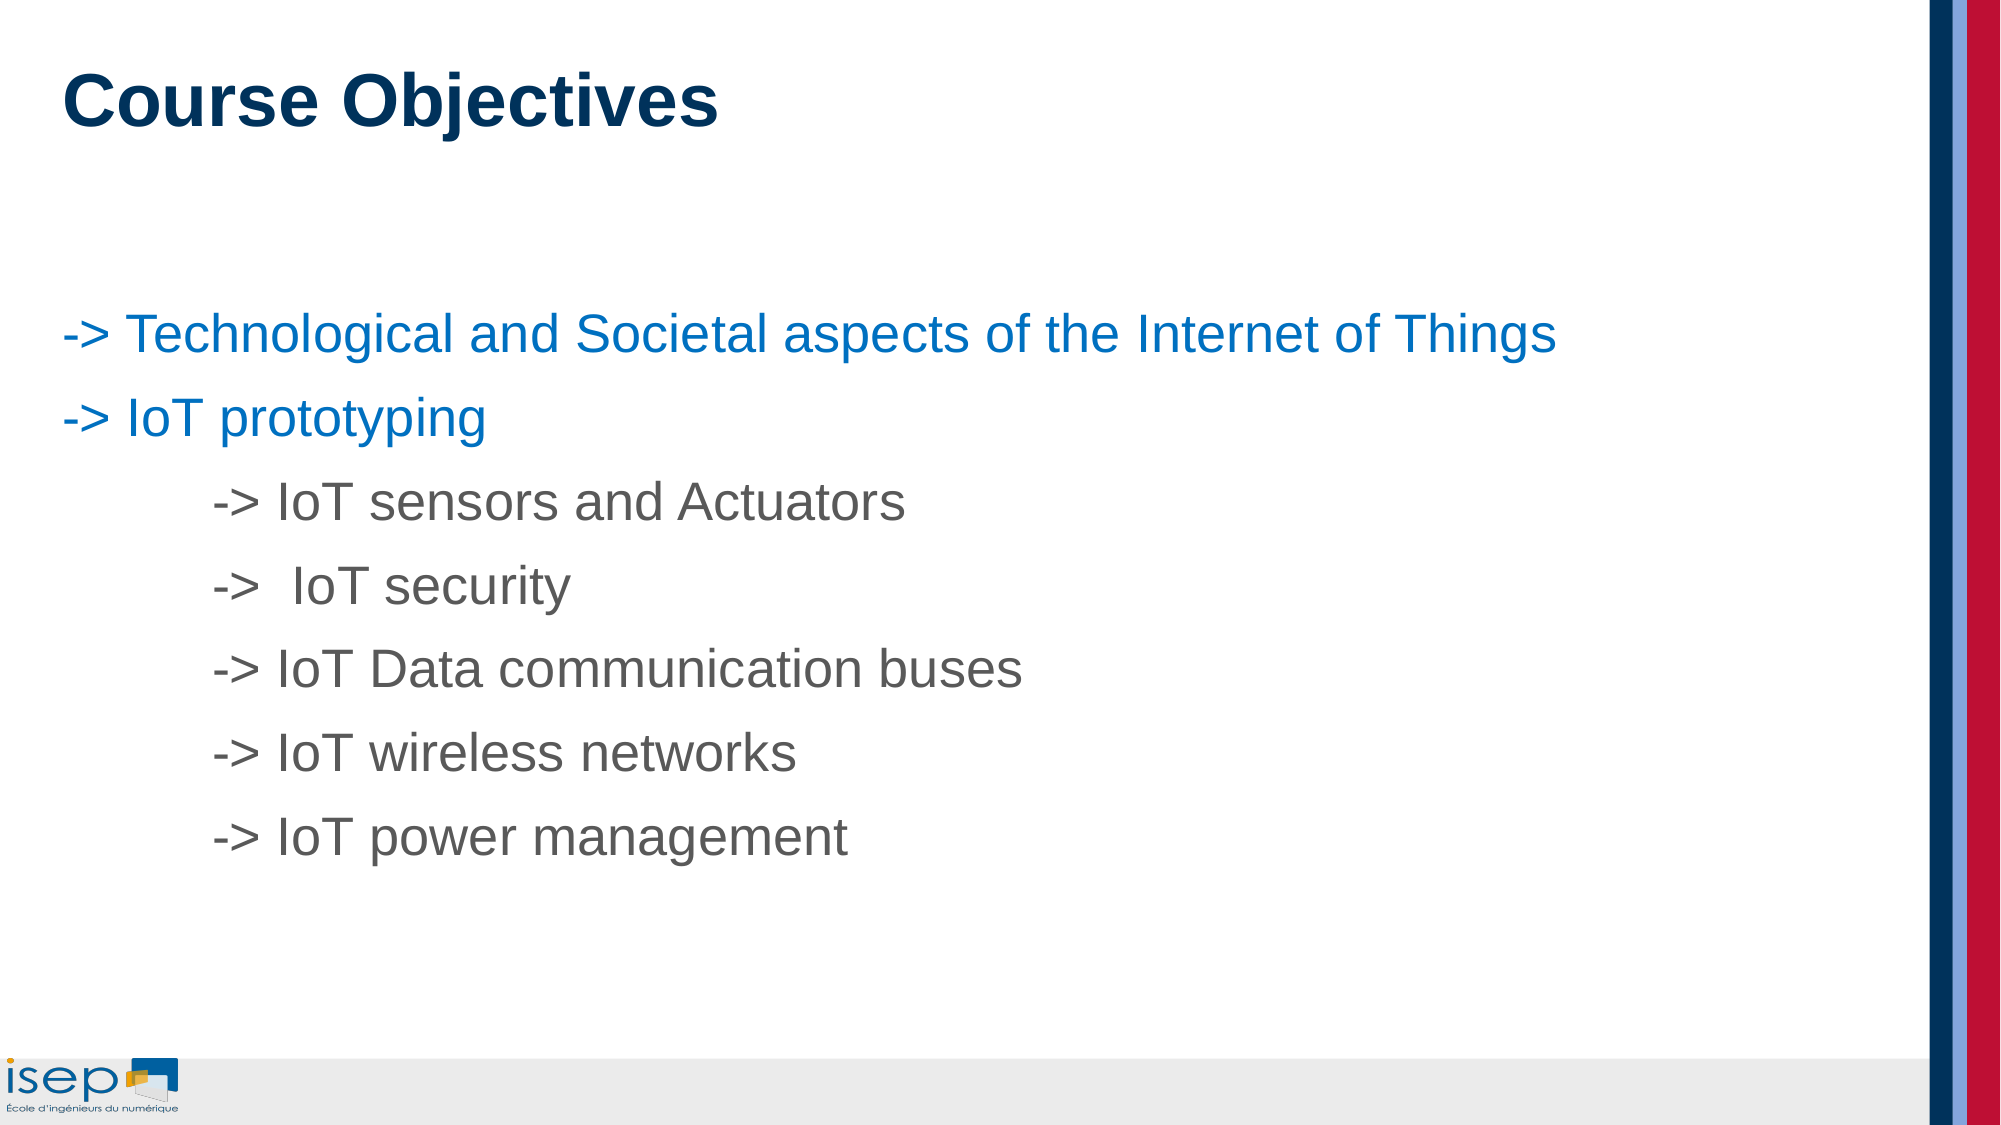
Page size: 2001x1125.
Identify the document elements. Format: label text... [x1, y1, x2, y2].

title Course Objectives [47, 44, 1867, 232]
list -> Technological and Societal aspects of the Internet of Things -> IoT prototyping -> IoT sensors and Actuators -> IoT security -> IoT Data communication buses -> IoT wireless networks -> IoT power management [47, 290, 1867, 1034]
picture [7, 1058, 178, 1113]
